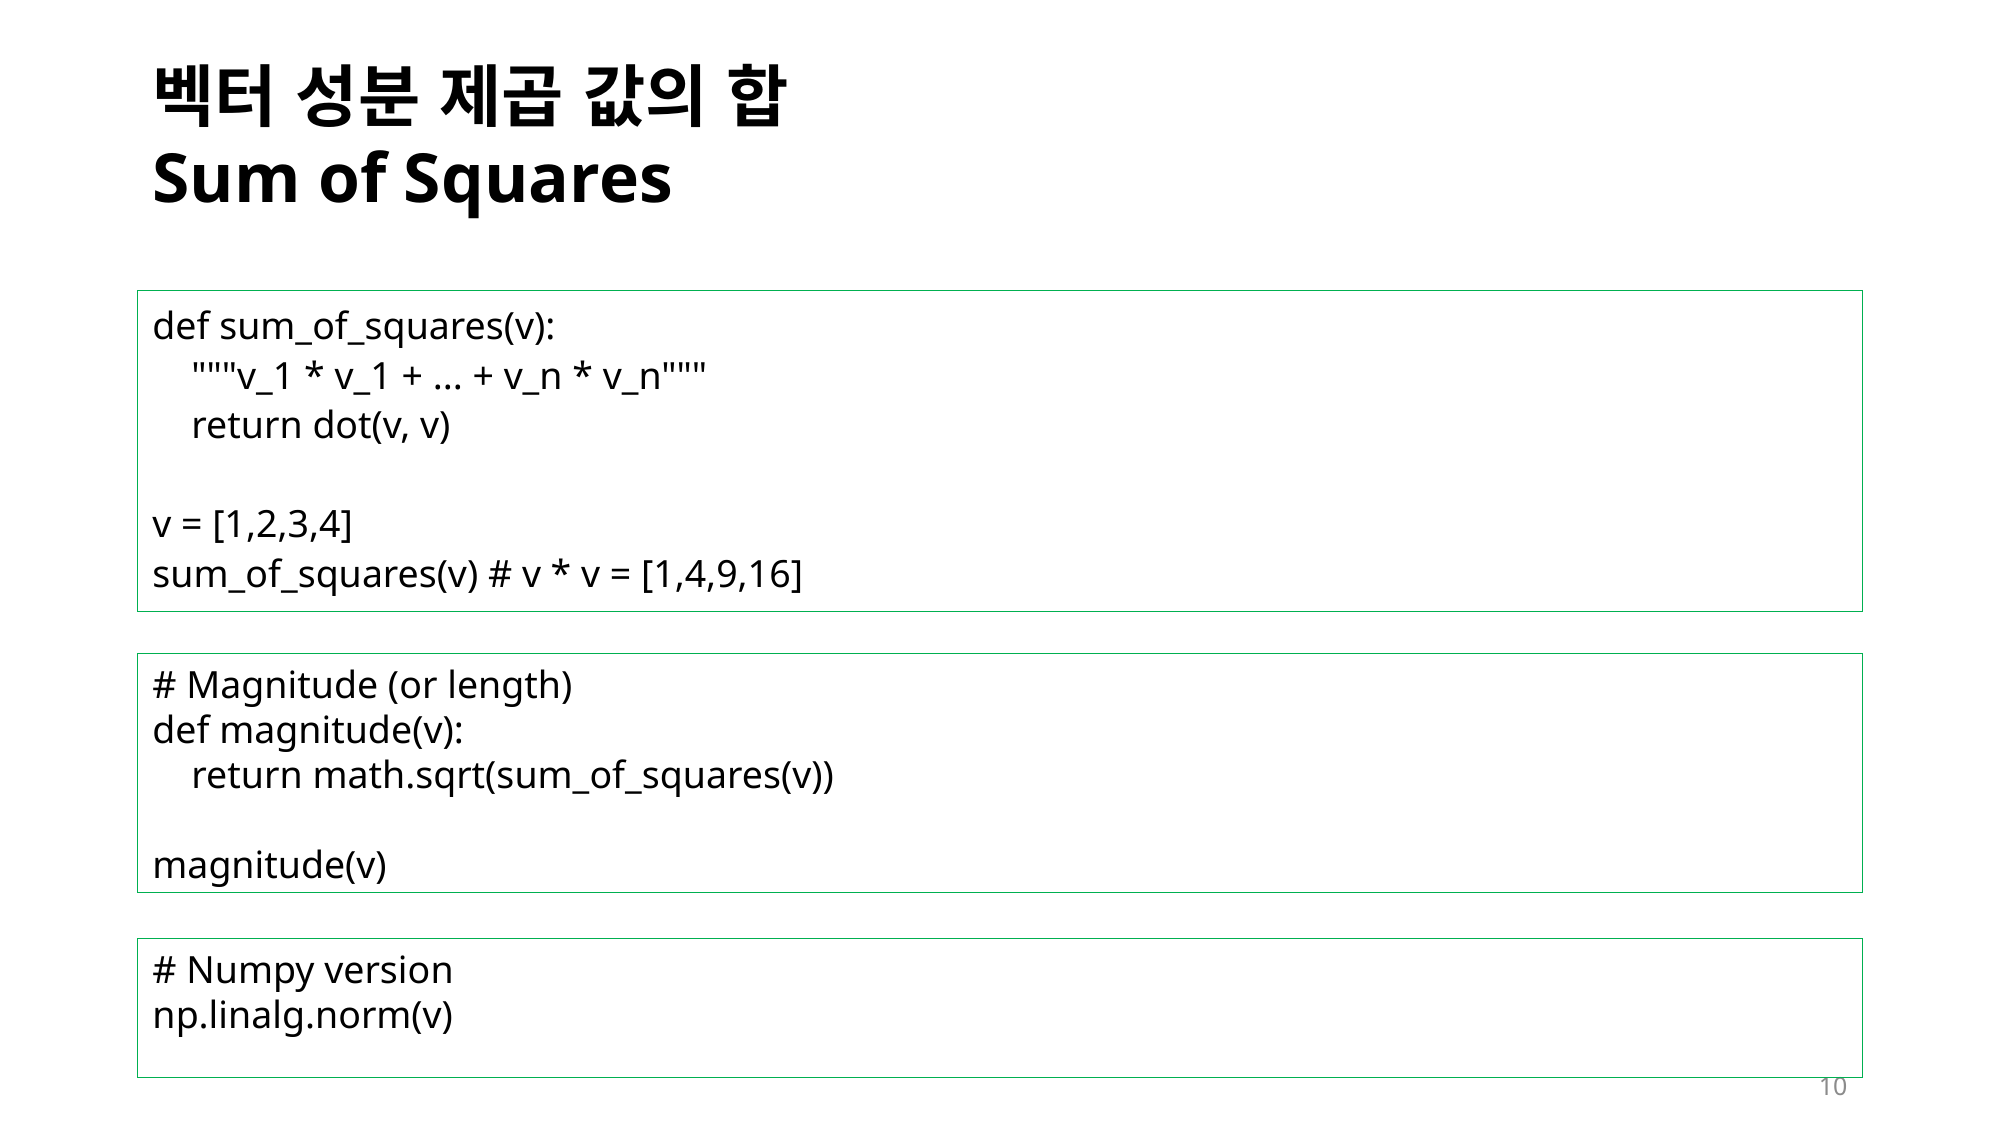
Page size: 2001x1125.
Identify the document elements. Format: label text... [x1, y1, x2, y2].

list def sum_of_squares(v): """v_1 * v_1 + ... + v_n * v_n""" return dot(v, v) v = [1,2,3,4] sum_of_squares(v) # v * v = [1,4,9,16] [137, 290, 1863, 612]
slide_number 10 [1412, 1078, 1863, 1117]
title 벡터 성분 제곱 값의 합 Sum of Squares [137, 45, 1863, 225]
text_box # Magnitude (or length) def magnitude(v): return math.sqrt(sum_of_squares(v)) magnitude(v) [137, 653, 1863, 893]
text_box # Numpy version np.linalg.norm(v) [137, 938, 1863, 1078]
